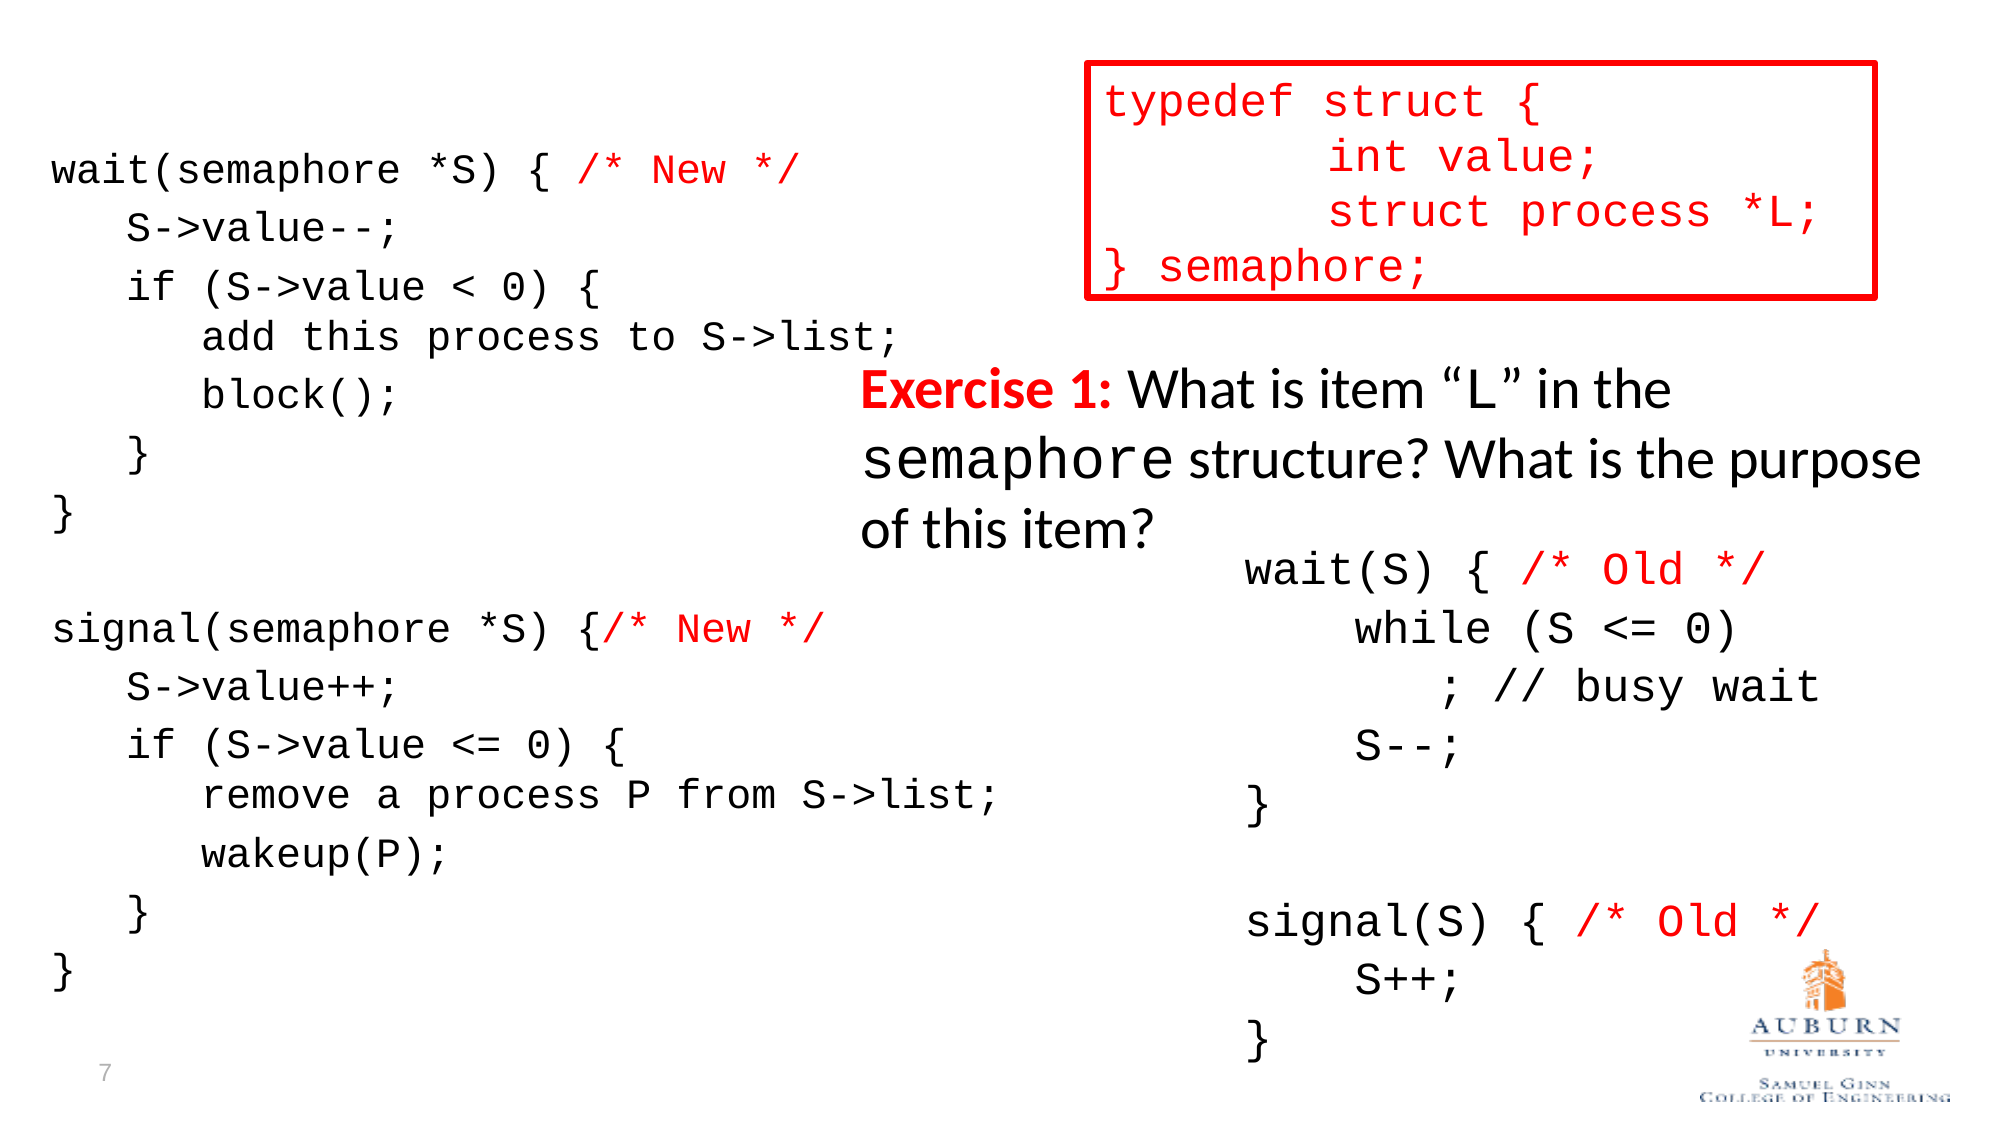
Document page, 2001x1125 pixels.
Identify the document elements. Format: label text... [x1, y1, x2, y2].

title Exercise 1: What is item “L” in the semaphore structure? What is the purpose of this item? [845, 311, 1967, 599]
text_box wait(S) { /* Old */ while (S <= 0) ; // busy wait S--; } signal(S) { /* Old */ S++; } [1154, 537, 1967, 1125]
slide_number 7 [83, 1041, 550, 1102]
text_box typedef struct { int value; struct process *L; } semaphore; [1085, 61, 1877, 300]
list wait(semaphore *S) { /* New */ S->value--; if (S->value < 0) { add this process to S->list; block(); } } signal(semaphore *S) {/* New */ S->value++; if (S->value <= 0) { remove a process P from S->list; wakeup(P); } } [35, 98, 1024, 1027]
